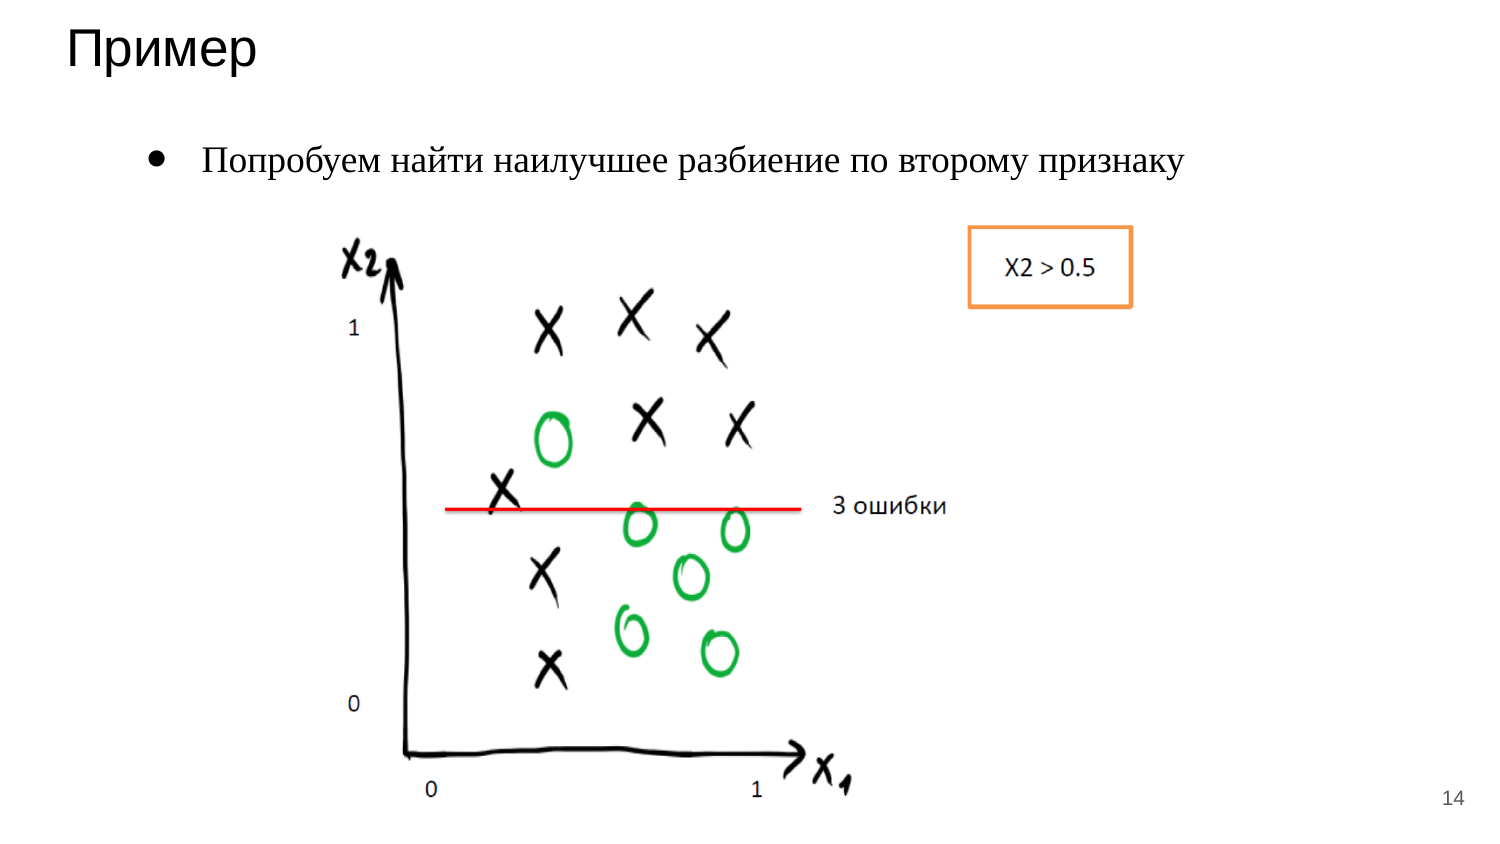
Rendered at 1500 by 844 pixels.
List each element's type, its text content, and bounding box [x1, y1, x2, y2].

text_box Попробуем найти наилучшее разбиение по второму признаку [111, 119, 1449, 190]
title Пример [51, 0, 1449, 92]
slide_number ‹#› [1389, 764, 1480, 830]
picture [328, 205, 1136, 804]
text_box [98, 133, 1176, 228]
